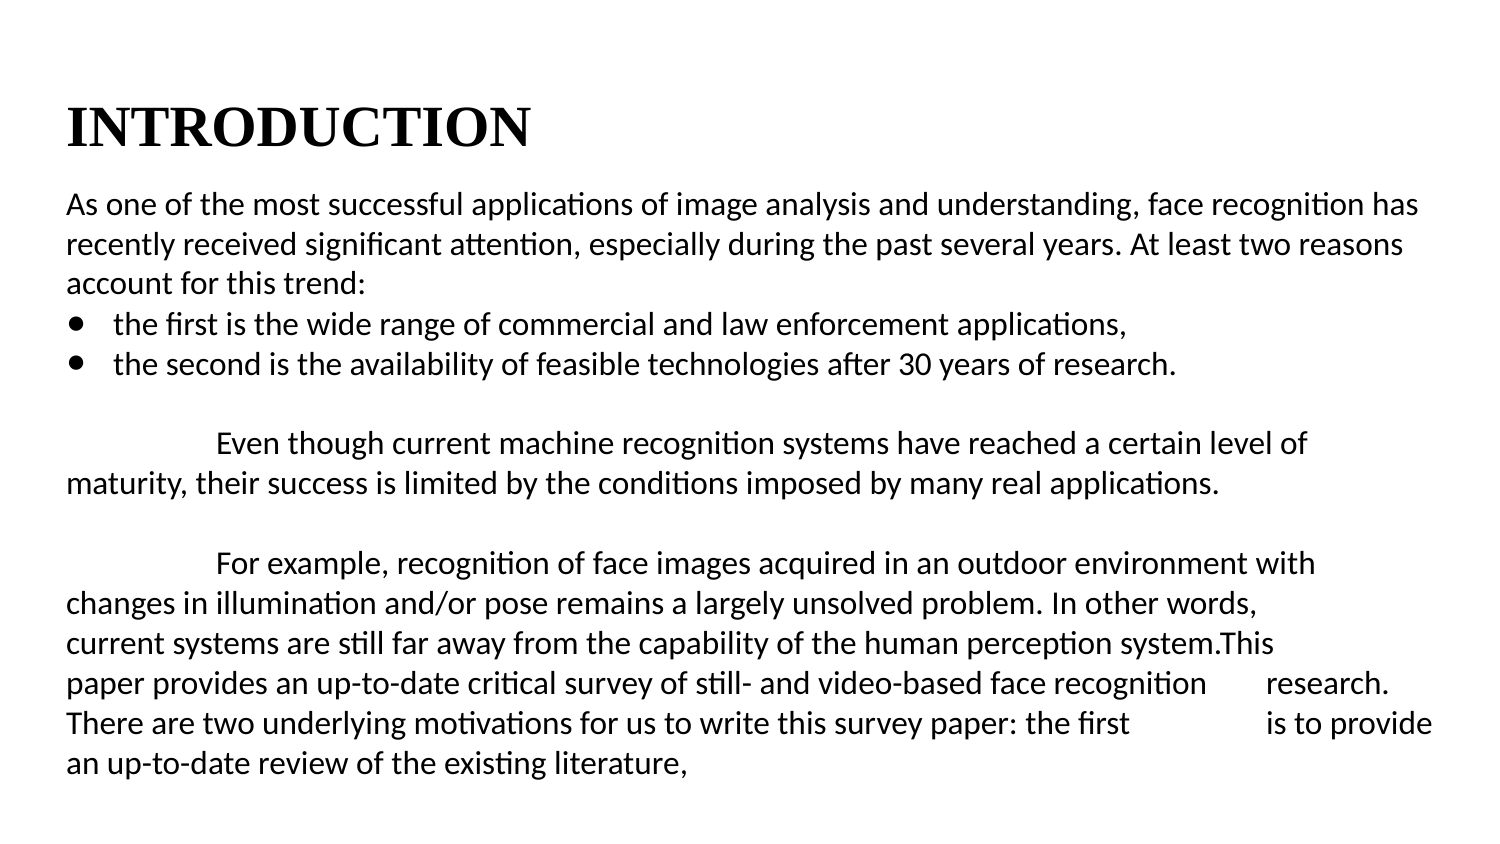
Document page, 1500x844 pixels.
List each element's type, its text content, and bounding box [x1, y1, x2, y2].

list As one of the most successful applications of image analysis and understanding, face recognition has recently received significant attention, especially during the past several years. At least two reasons account for this trend: the first is the wide range of commercial and law enforcement applications, the second is the availability of feasible technologies after 30 years of research. Even though current machine recognition systems have reached a certain level of maturity, their success is limited by the conditions imposed by many real applications. For example, recognition of face images acquired in an outdoor environment with changes in illumination and/or pose remains a largely unsolved problem. In other words, current systems are still far away from the capability of the human perception system.This paper provides an up-to-date critical survey of still- and video-based face recognition research. There are two underlying motivations for us to write this survey paper: the first is to provide an up-to-date review of the existing literature, [51, 166, 1449, 803]
title INTRODUCTION [51, 72, 1449, 166]
